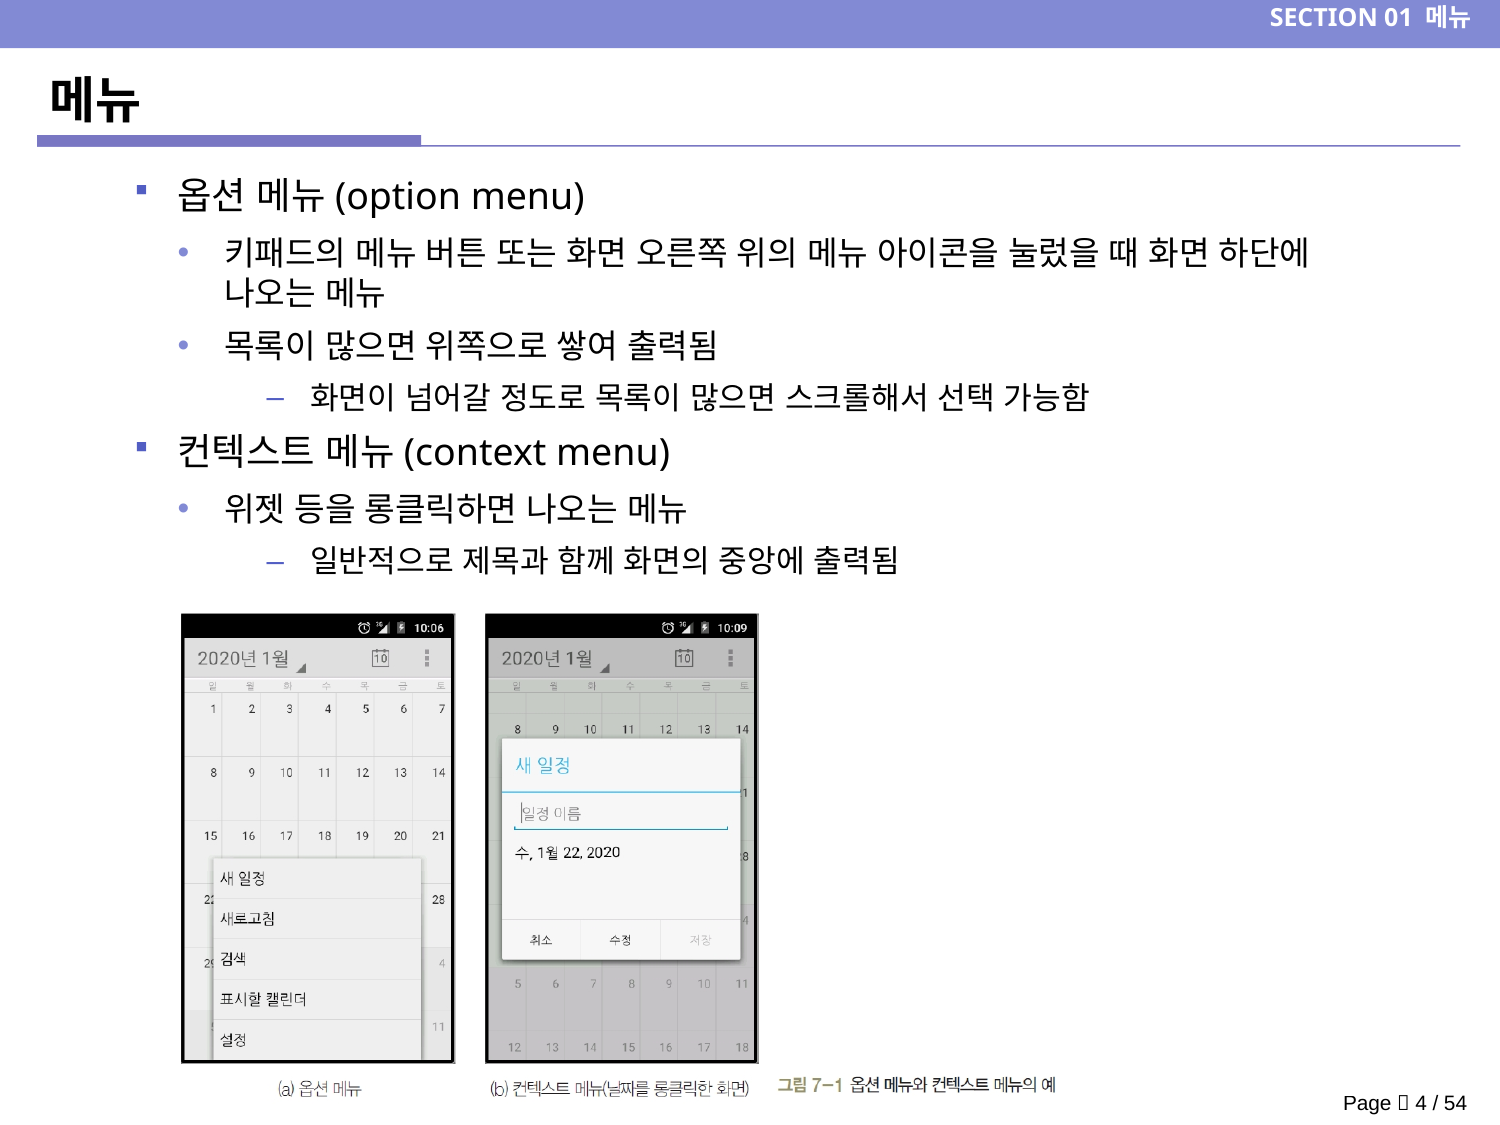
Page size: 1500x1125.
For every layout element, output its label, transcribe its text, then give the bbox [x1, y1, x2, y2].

text_box SECTION 01 메뉴 [1255, 0, 1500, 39]
list 옵션 메뉴(option menu) 키패드의 메뉴 버튼 또는 화면 오른쪽 위의 메뉴 아이콘을 눌렀을 때 화면 하단에 나오는 메뉴 목록이 많으면 위쪽으로 쌓여 출력됨 화면이 넘어갈 정도로 목록이 많으면 스크롤해서 선택 가능함 컨텍스트 메뉴(context menu) 위젯 등을 롱클릭하면 나오는 메뉴 일반적으로 제목과 함께 화면의 중앙에 출력됨 [104, 171, 1382, 880]
title 메뉴 [48, 67, 1448, 132]
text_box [178, 610, 1356, 1104]
